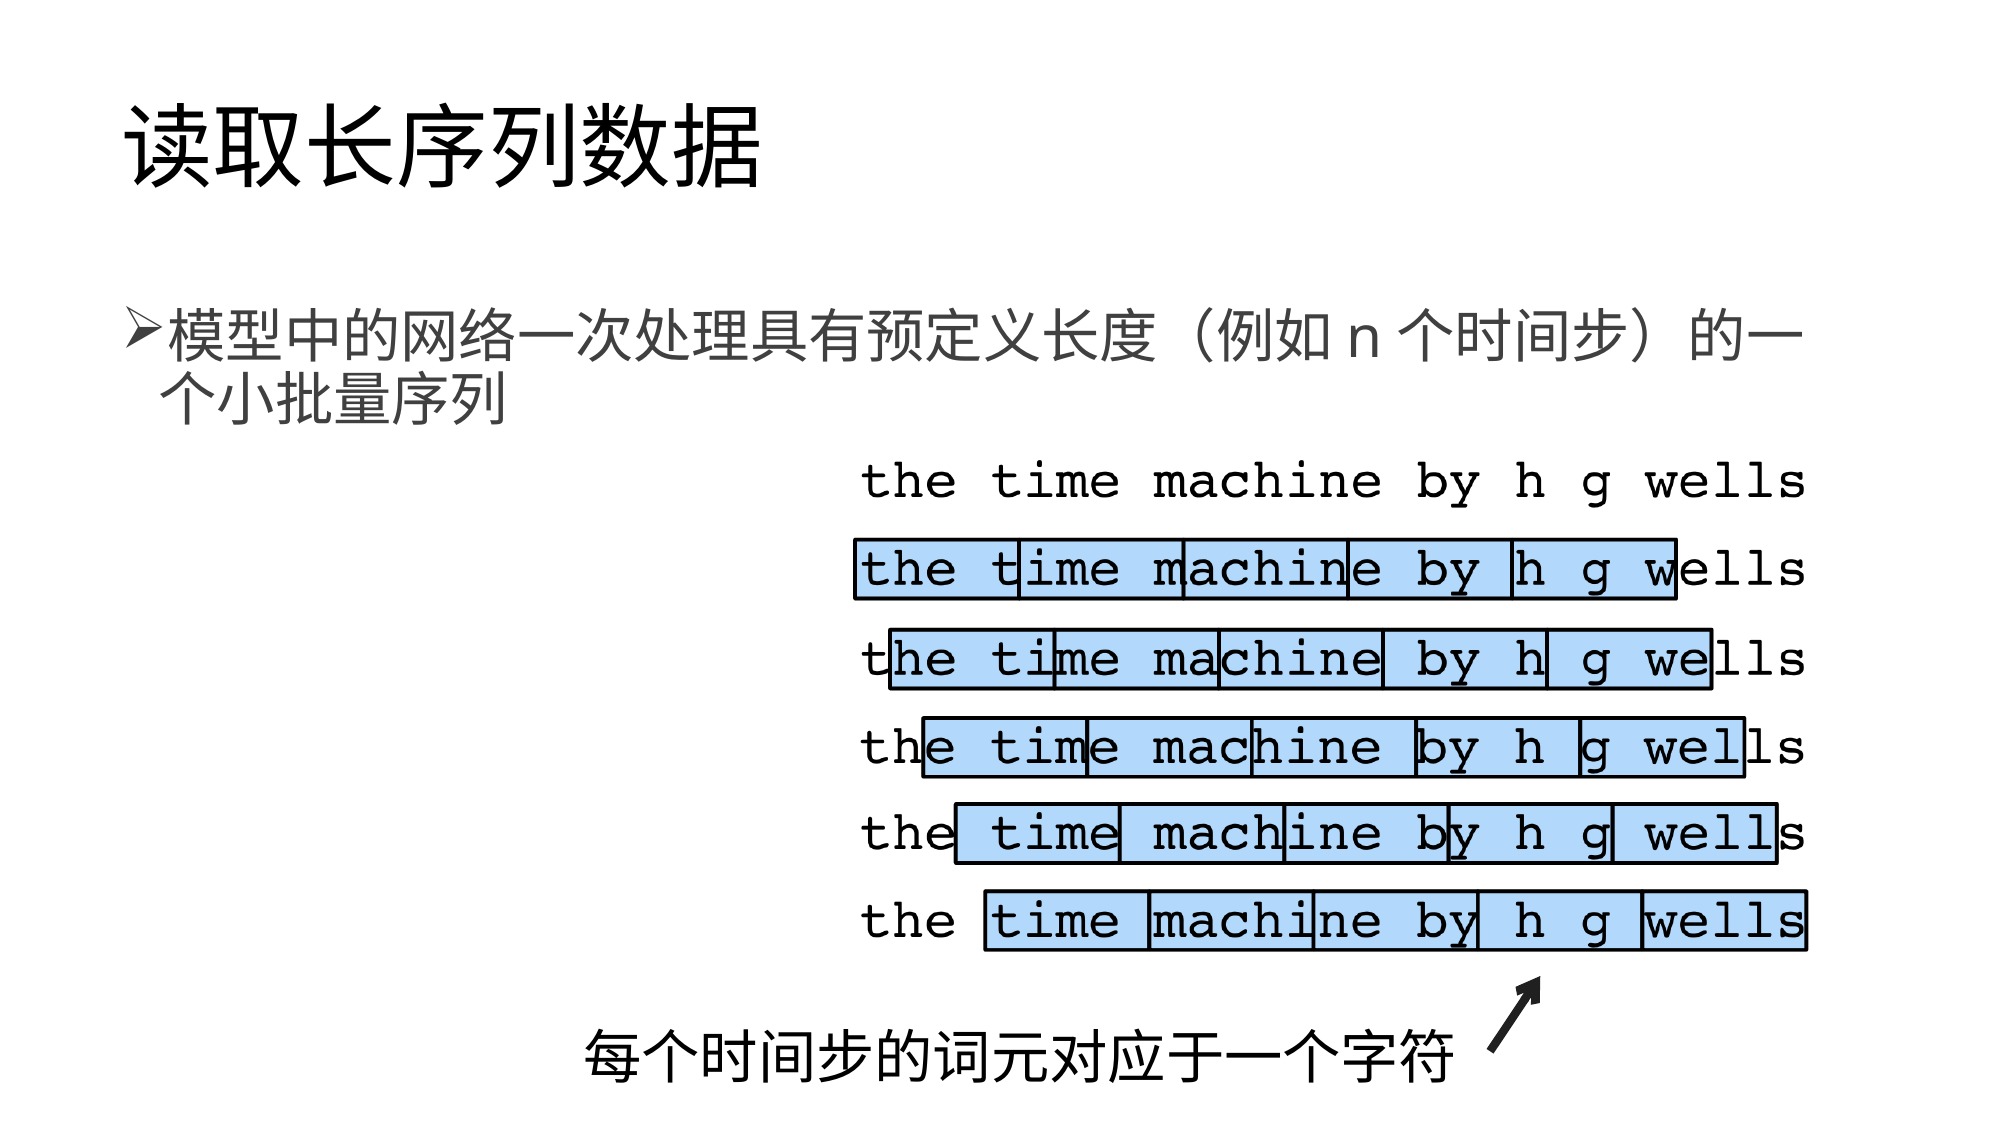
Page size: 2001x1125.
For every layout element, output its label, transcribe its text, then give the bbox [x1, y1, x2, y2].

picture [837, 422, 1832, 970]
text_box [1489, 975, 1541, 1052]
title 读取长序列数据 [106, 42, 1832, 260]
text_box 每个时间步的词元对应于一个字符 [568, 1013, 1473, 1099]
list 模型中的网络一次处理具有预定义长度（例如n个时间步）的一个小批量序列 [106, 299, 1832, 1014]
